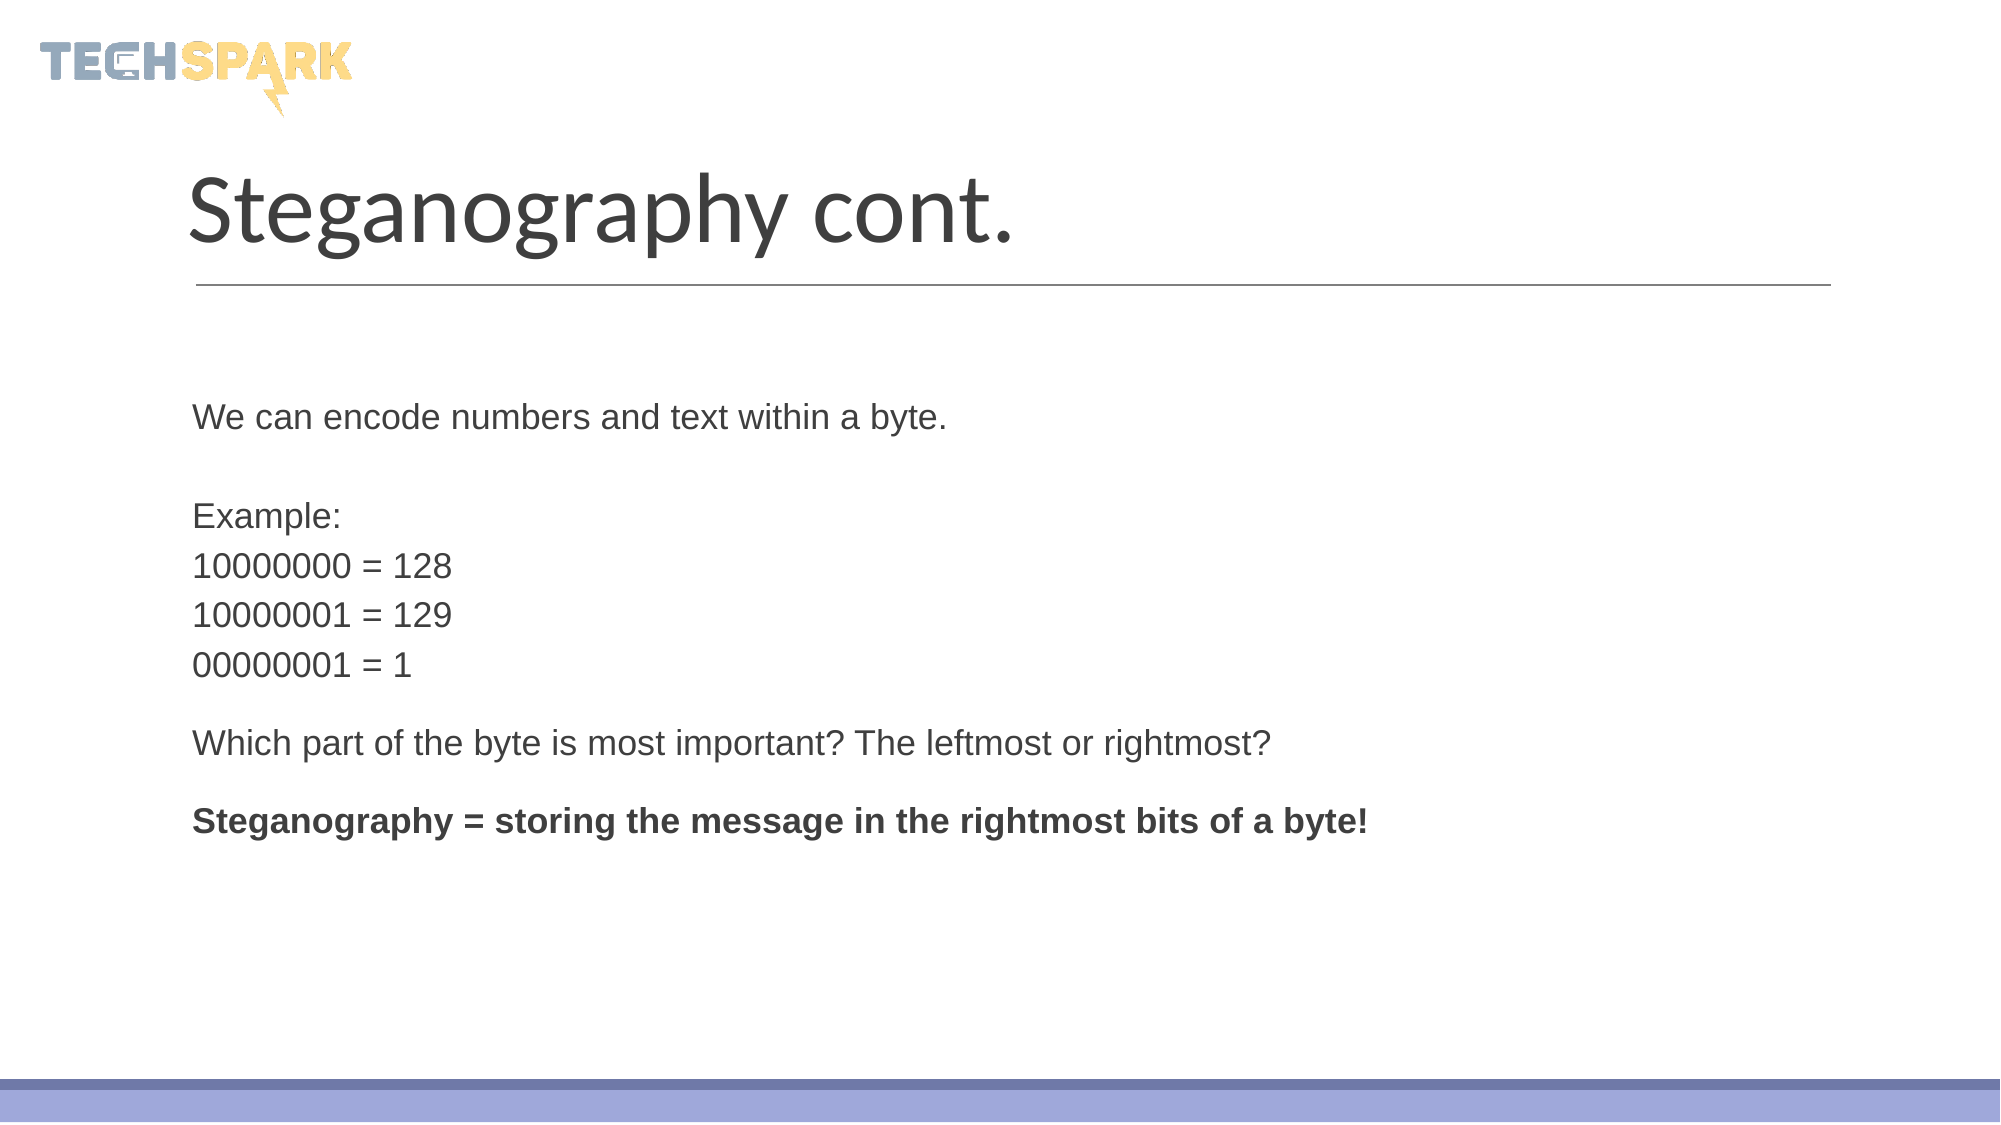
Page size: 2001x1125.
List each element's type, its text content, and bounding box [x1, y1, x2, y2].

picture [34, 35, 357, 118]
list We can encode numbers and text within a byte. Example: 10000000 = 128 10000001 = 129 00000001 = 1 Which part of the byte is most important? The leftmost or rightmost? Steganography = storing the message in the rightmost bits of a byte! [172, 367, 1854, 862]
title Steganography cont. [167, 122, 1818, 360]
